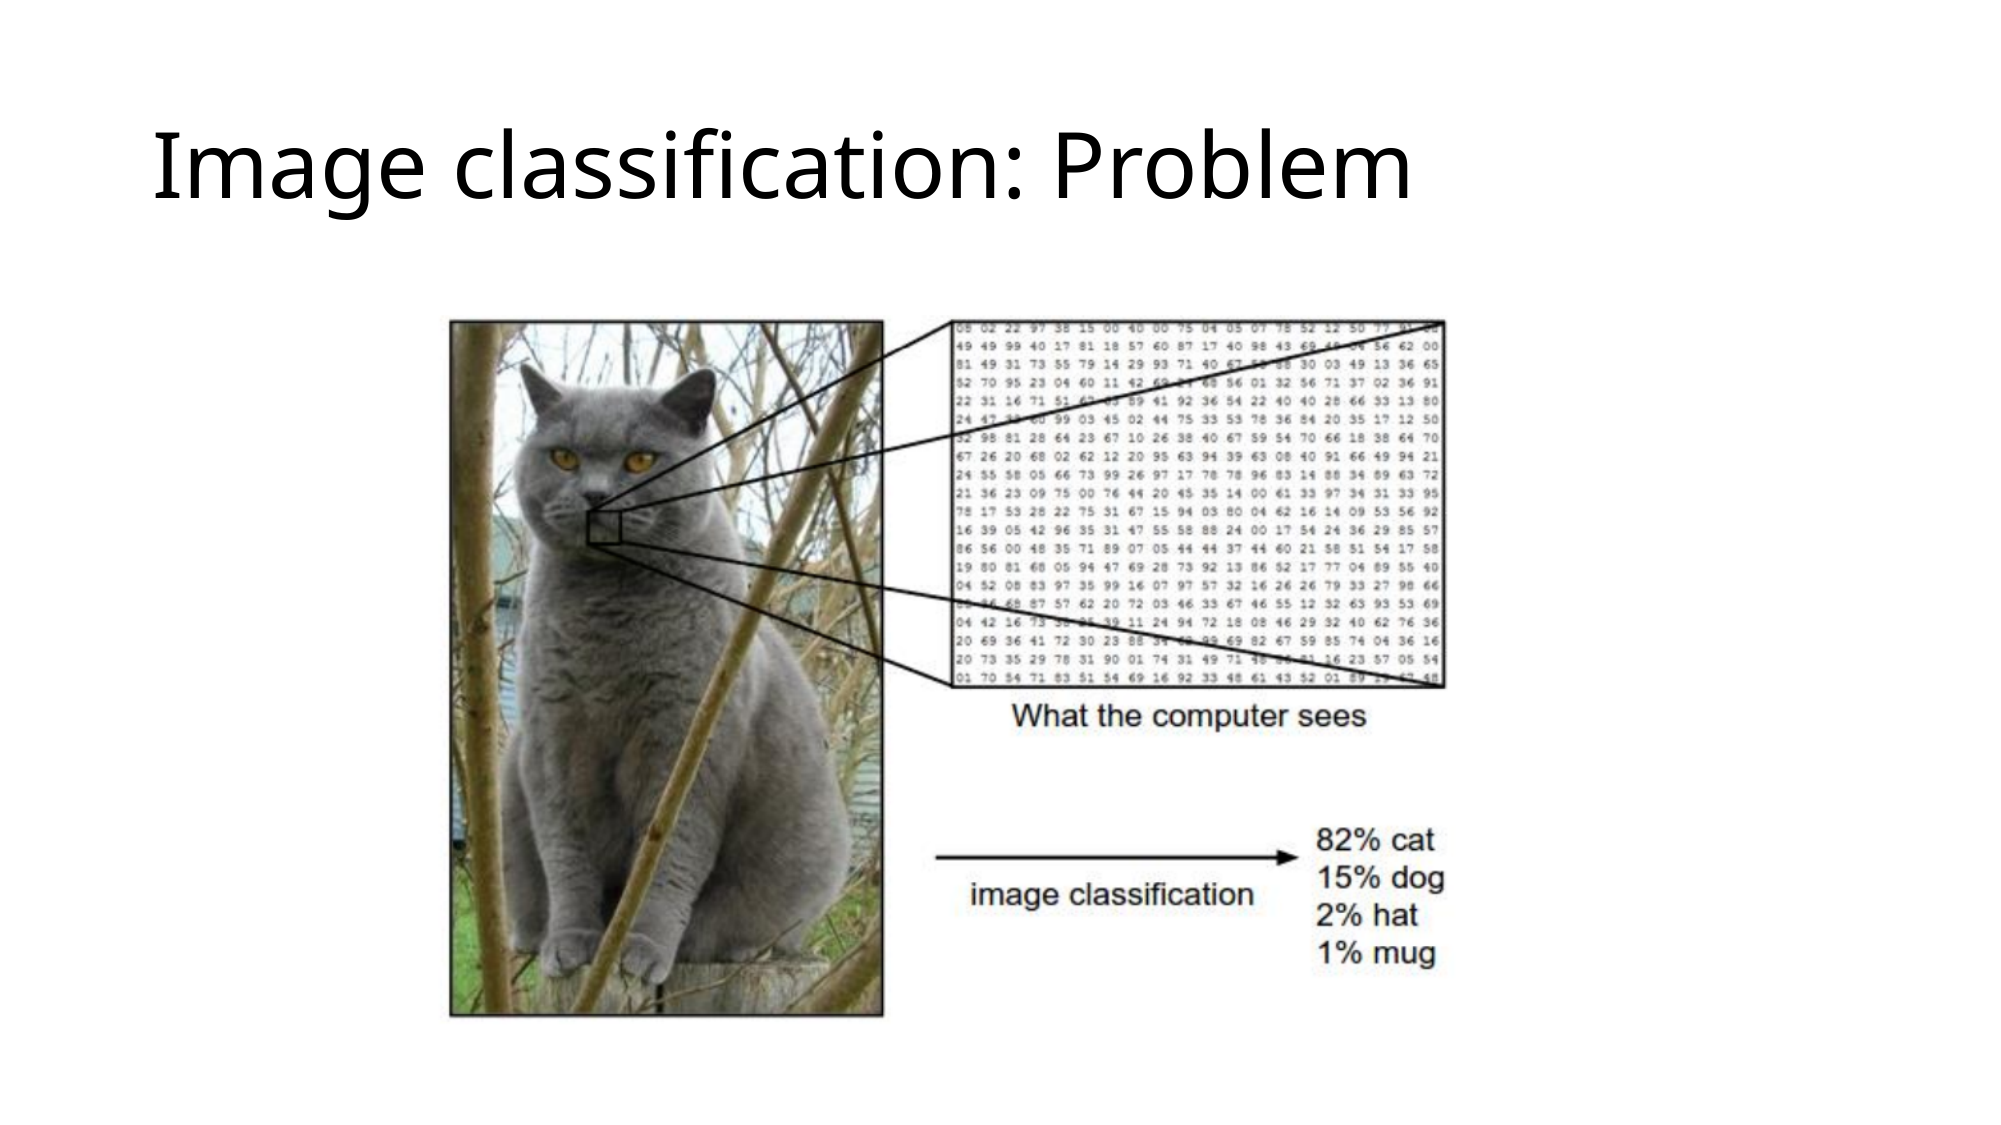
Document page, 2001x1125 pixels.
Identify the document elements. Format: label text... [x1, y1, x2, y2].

title Image classification: Problem [137, 59, 1863, 278]
picture [411, 277, 1477, 1041]
